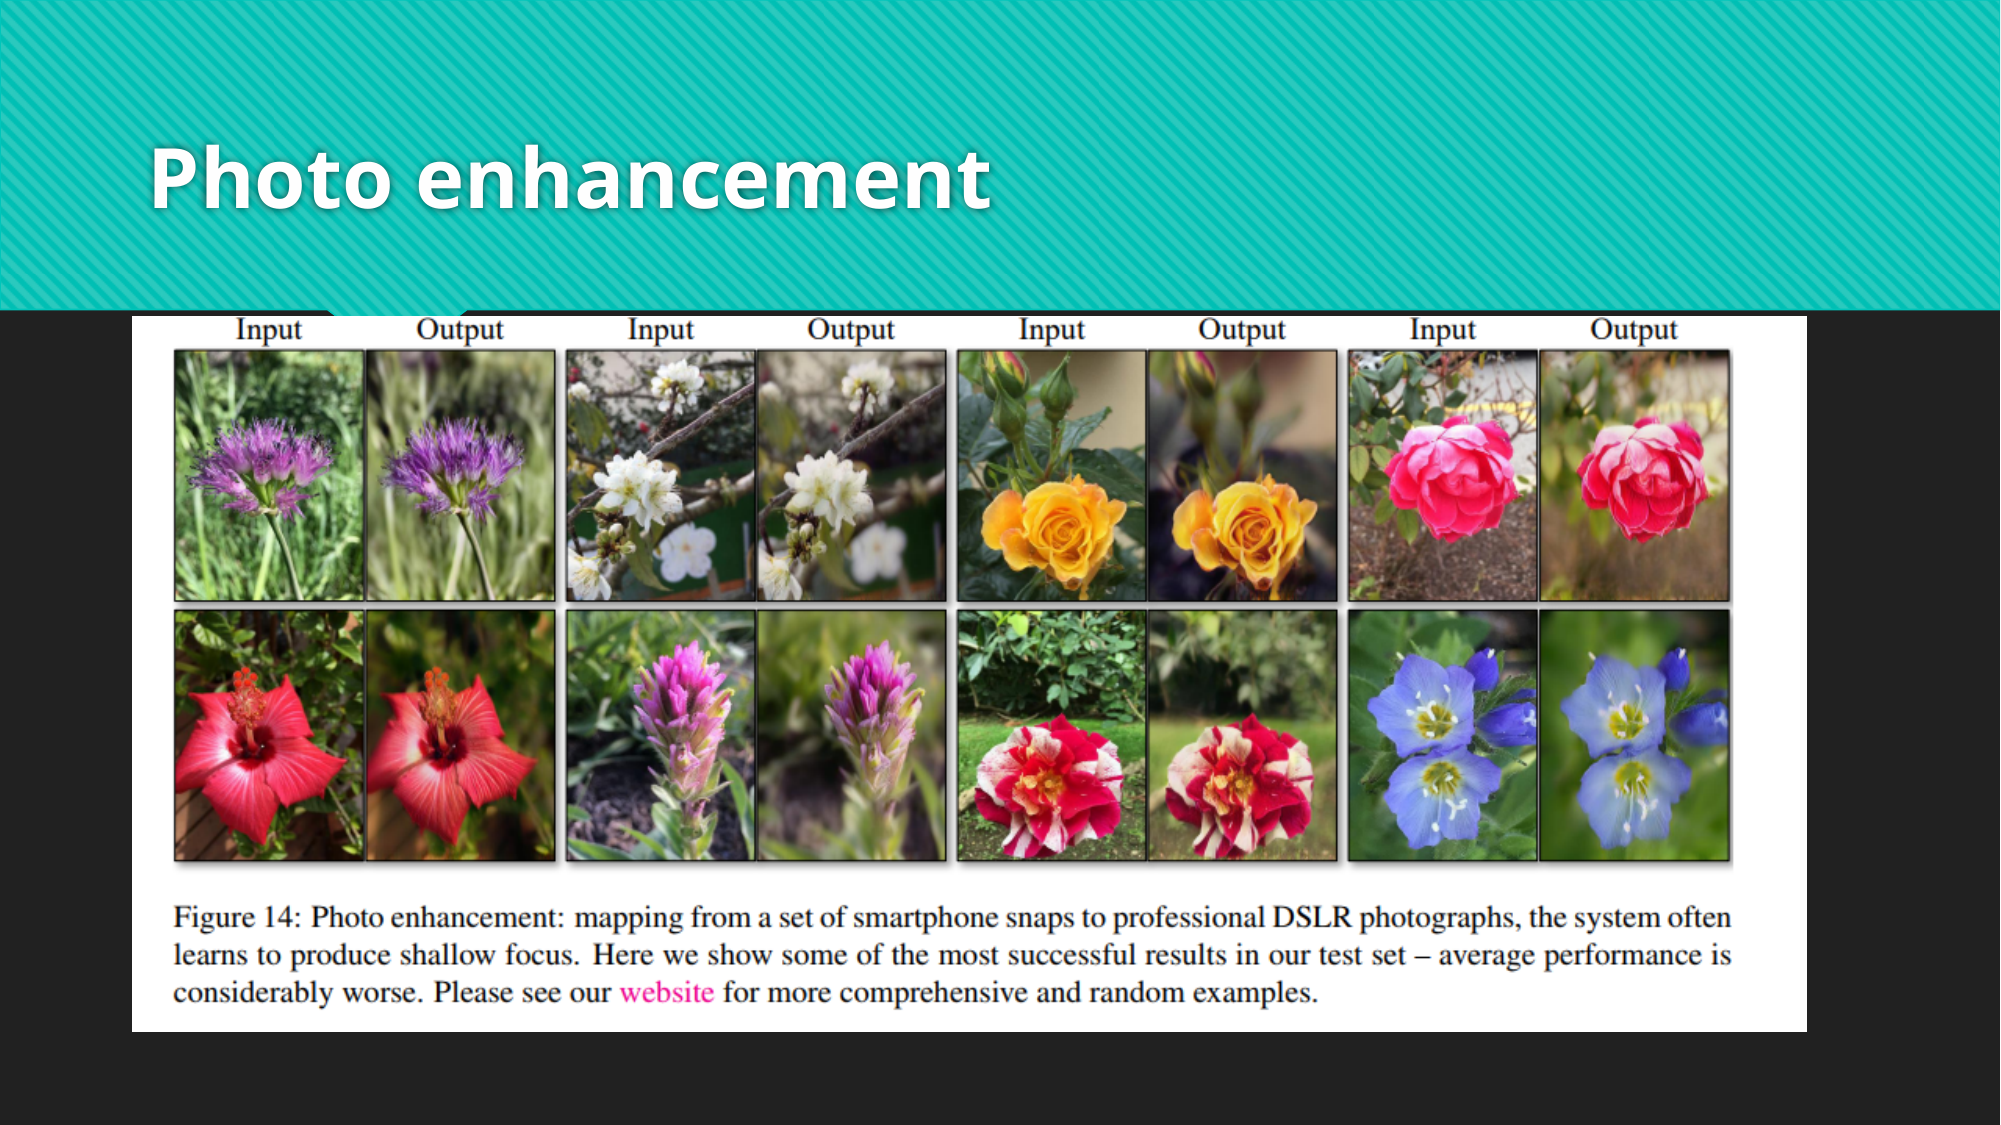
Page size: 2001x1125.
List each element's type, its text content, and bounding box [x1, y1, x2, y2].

title Photo enhancement [132, 73, 1868, 233]
picture [132, 315, 1807, 1033]
